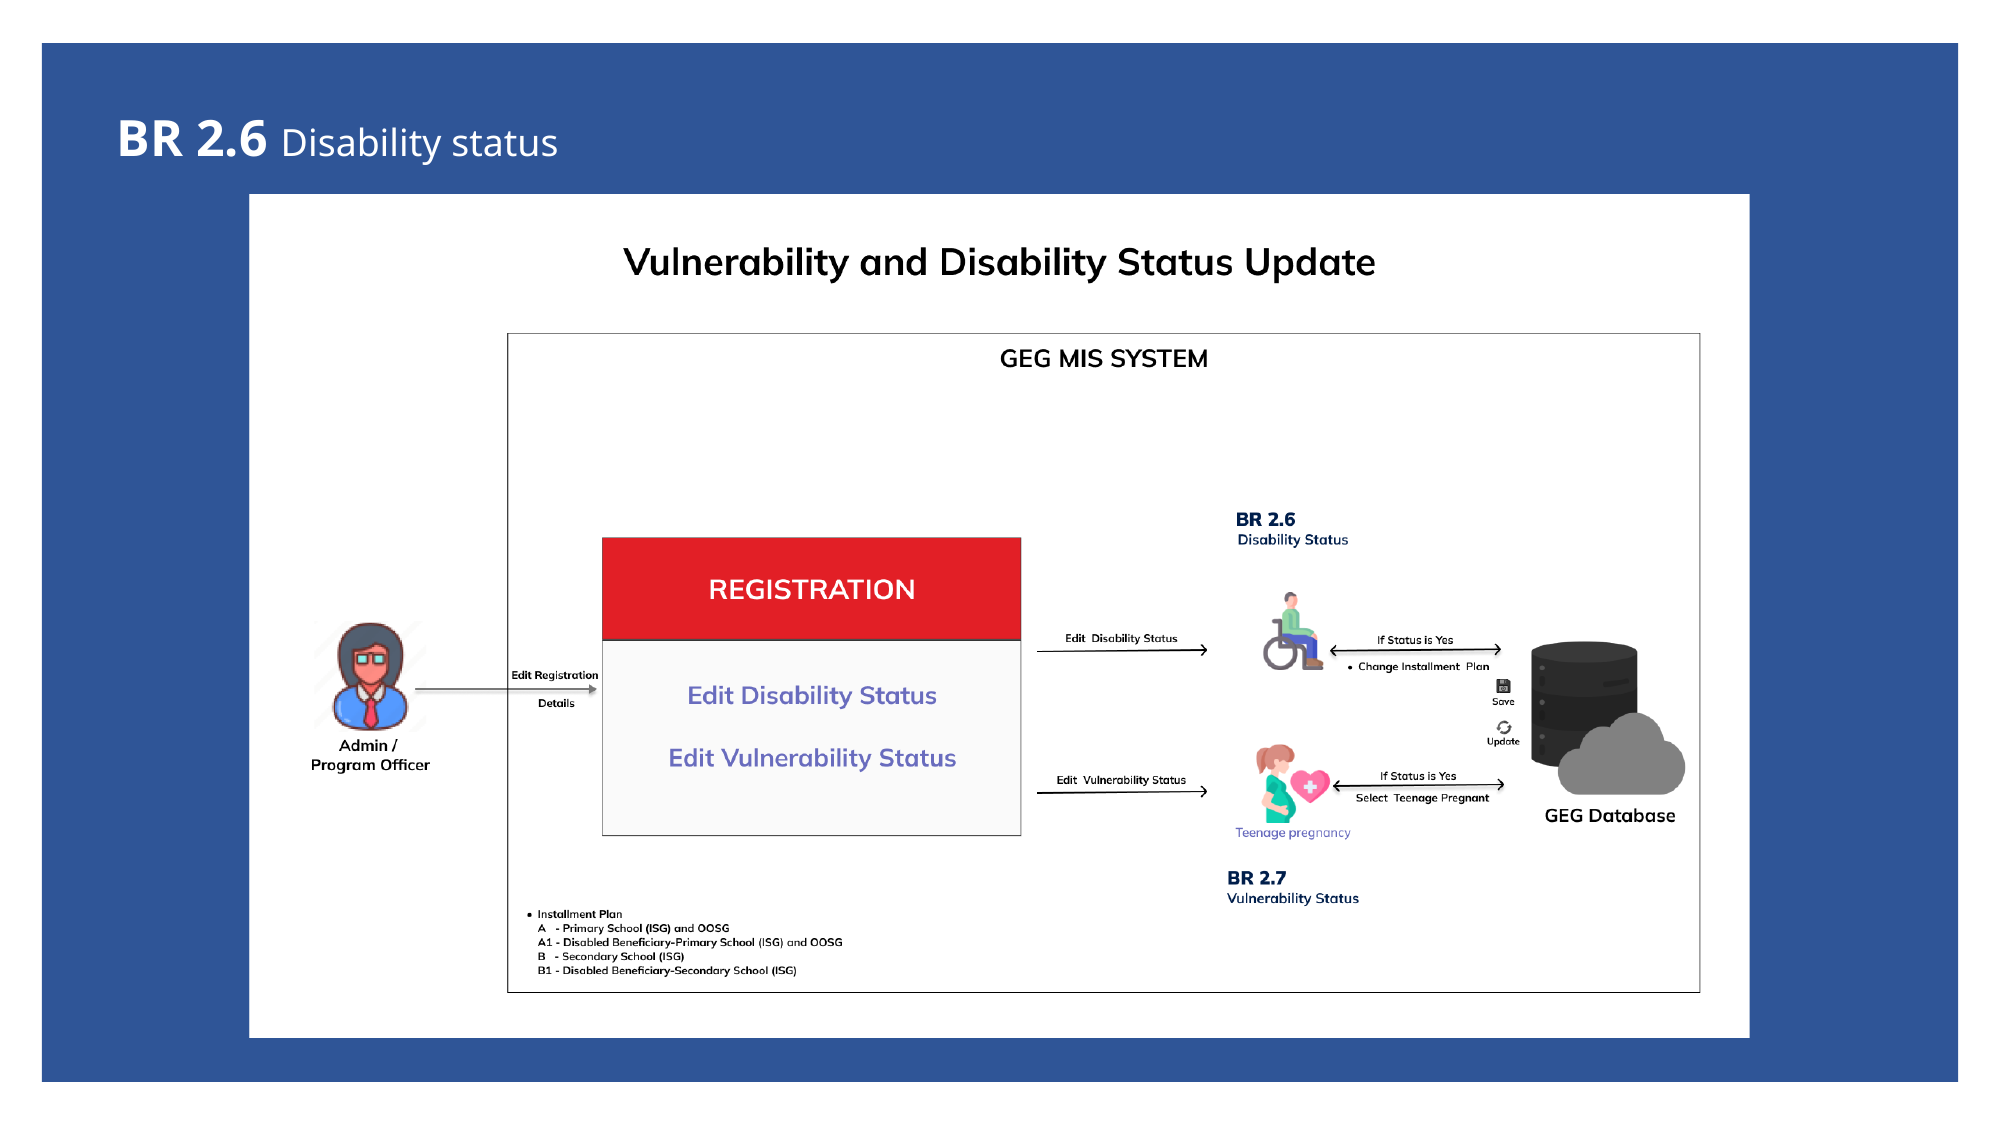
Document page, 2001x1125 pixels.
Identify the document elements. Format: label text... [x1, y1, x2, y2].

picture [249, 194, 1750, 1038]
text_box BR 2.6 Disability status [102, 99, 1887, 175]
